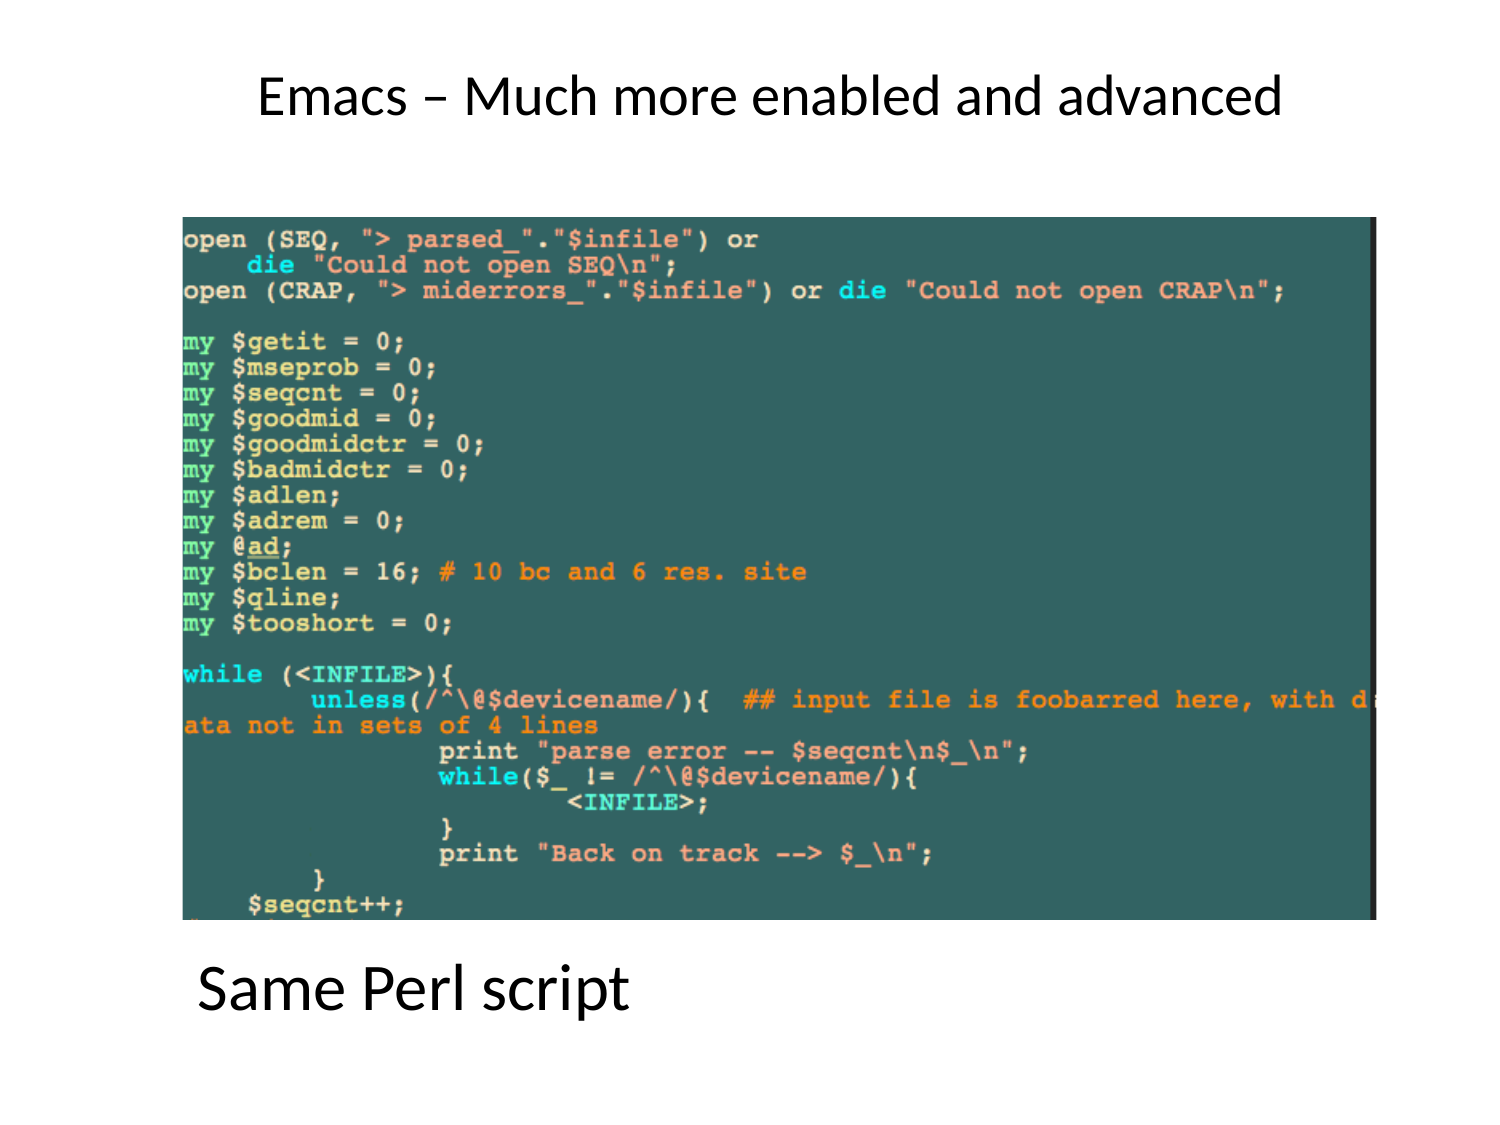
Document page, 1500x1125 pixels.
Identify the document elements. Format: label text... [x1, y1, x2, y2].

text_box Same Perl script [182, 936, 700, 1032]
text_box Emacs – Much more enabled and advanced [243, 49, 1300, 135]
picture [182, 217, 1377, 920]
